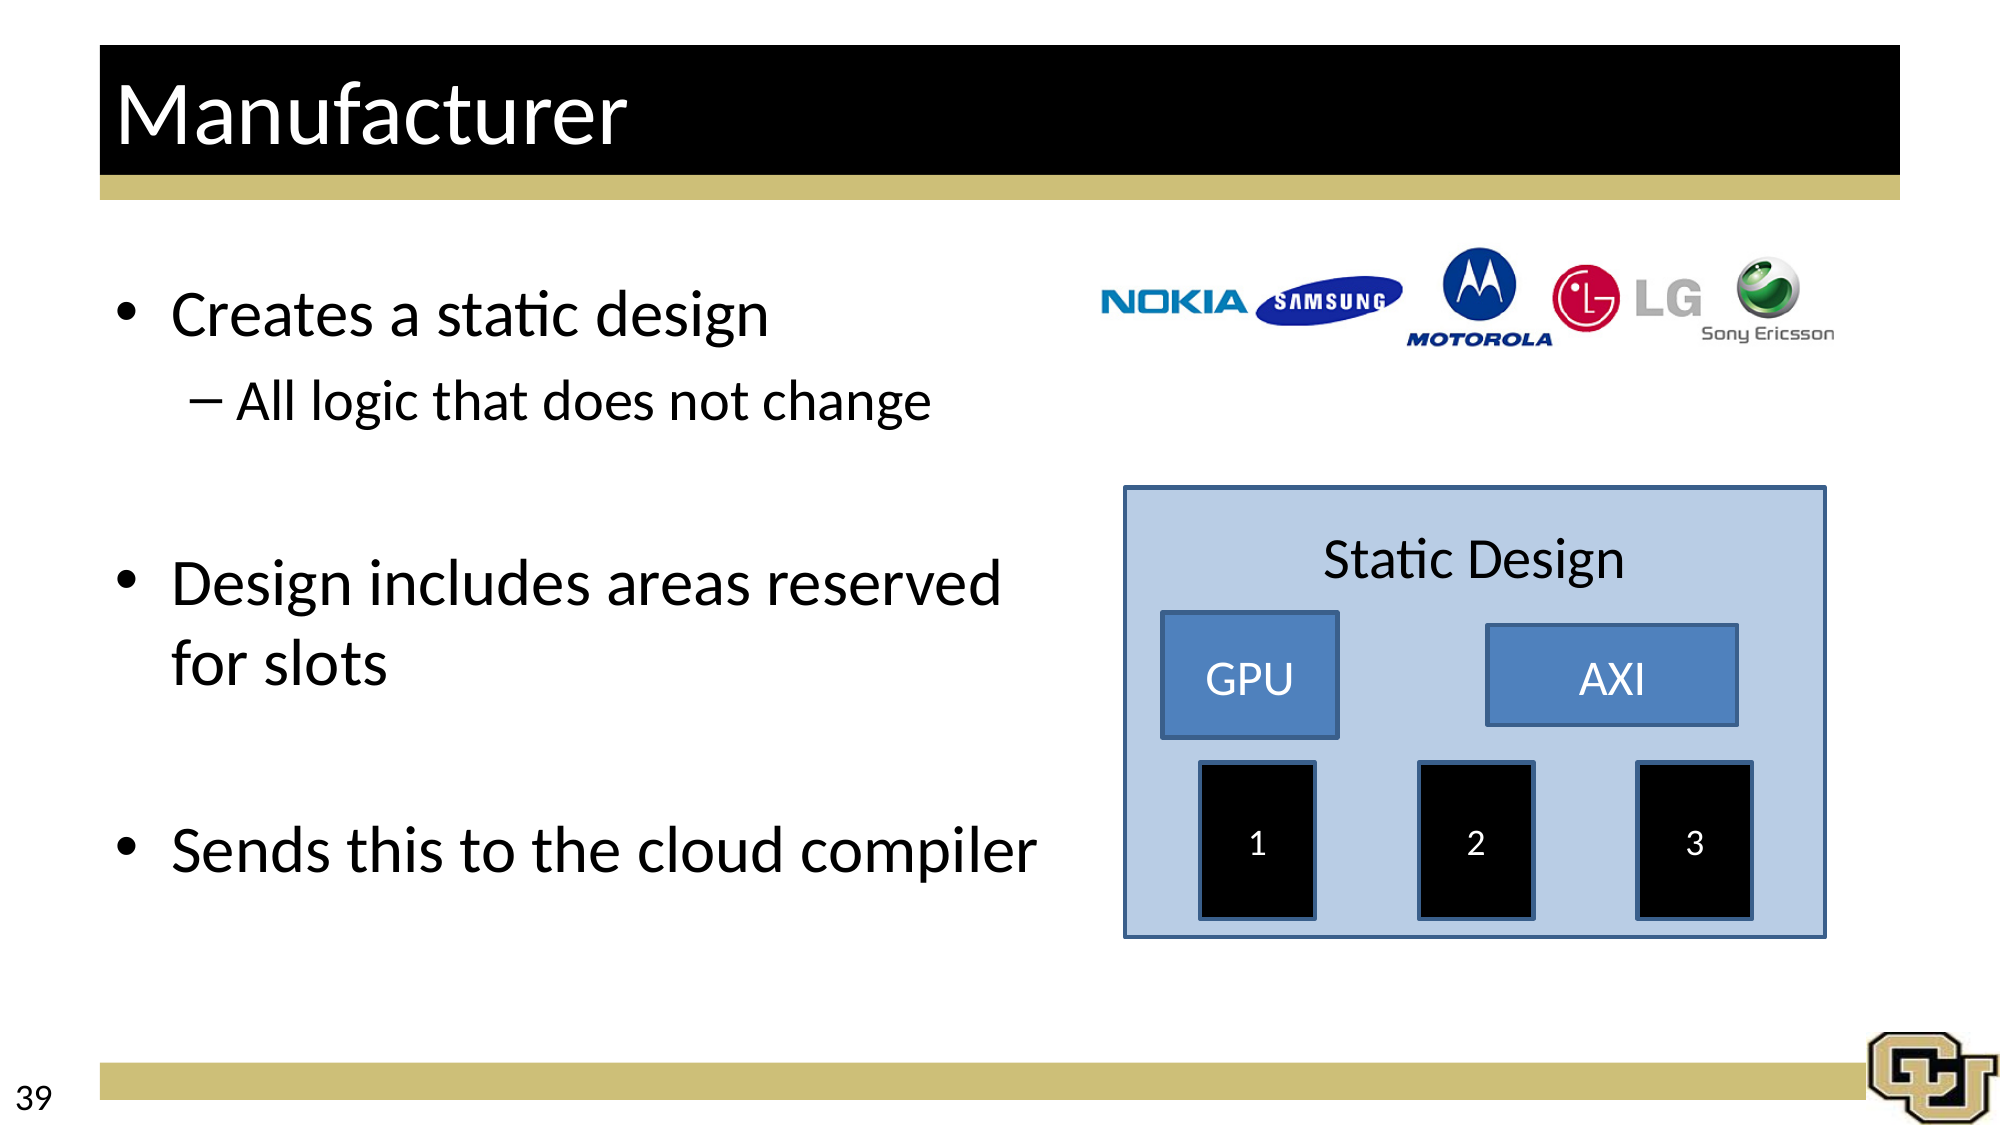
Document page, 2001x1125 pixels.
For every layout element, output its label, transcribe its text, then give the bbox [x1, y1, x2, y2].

picture [1099, 237, 1834, 351]
slide_number 39 [0, 1065, 467, 1125]
text_box AXI [1485, 623, 1739, 727]
text_box 1 [1198, 760, 1317, 921]
text_box Static Design [1123, 485, 1827, 939]
picture [1866, 1032, 2000, 1125]
text_box 2 [1417, 760, 1536, 921]
title Manufacturer [99, 45, 1900, 175]
text_box GPU [1160, 610, 1340, 740]
text_box 3 [1635, 760, 1754, 921]
list Creates a static design All logic that does not change Design includes areas reserved for slots Sends this to the cloud compiler [99, 262, 1063, 1005]
